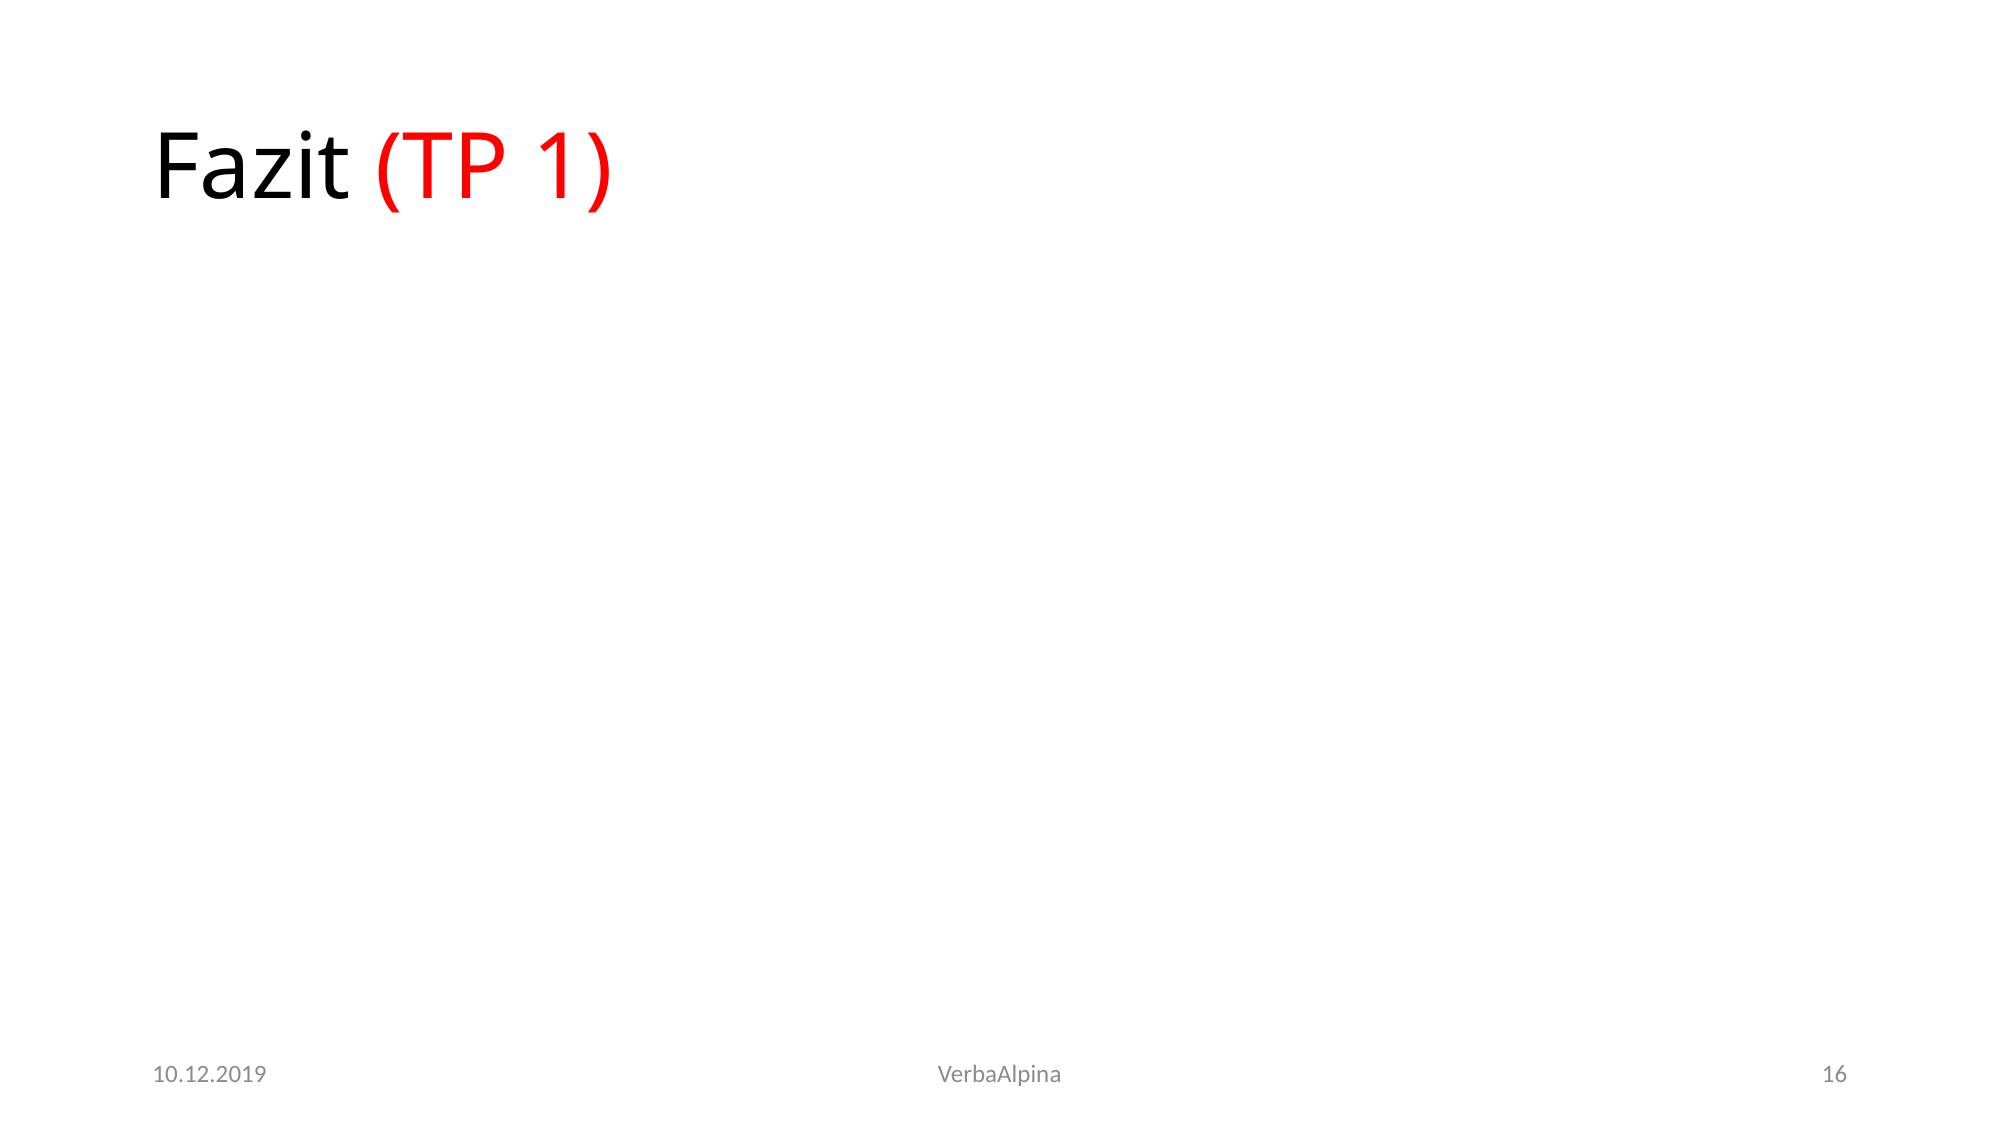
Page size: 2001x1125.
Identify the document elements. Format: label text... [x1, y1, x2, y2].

slide_number 16 [1412, 1042, 1863, 1103]
footer VerbaAlpina [662, 1042, 1338, 1103]
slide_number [137, 1042, 588, 1103]
title Fazit (TP 1) [137, 59, 1863, 278]
